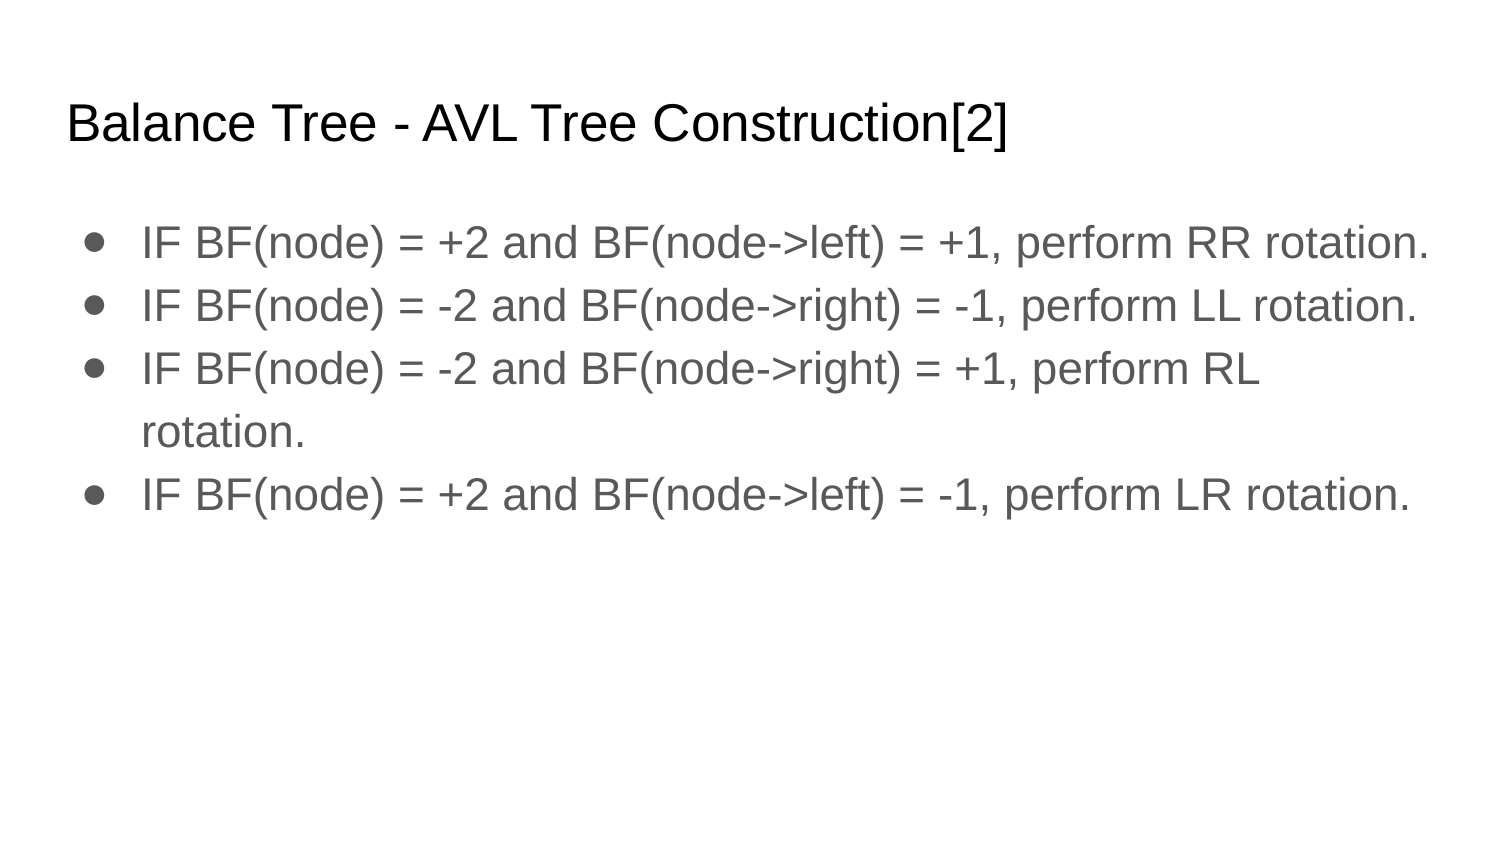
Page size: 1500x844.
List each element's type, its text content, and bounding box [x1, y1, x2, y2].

list IF BF(node) = +2 and BF(node->left) = +1, perform RR rotation. IF BF(node) = -2 and BF(node->right) = -1, perform LL rotation. IF BF(node) = -2 and BF(node->right) = +1, perform RL rotation. IF BF(node) = +2 and BF(node->left) = -1, perform LR rotation. [51, 189, 1449, 750]
title Balance Tree - AVL Tree Construction[2] [51, 72, 1449, 167]
